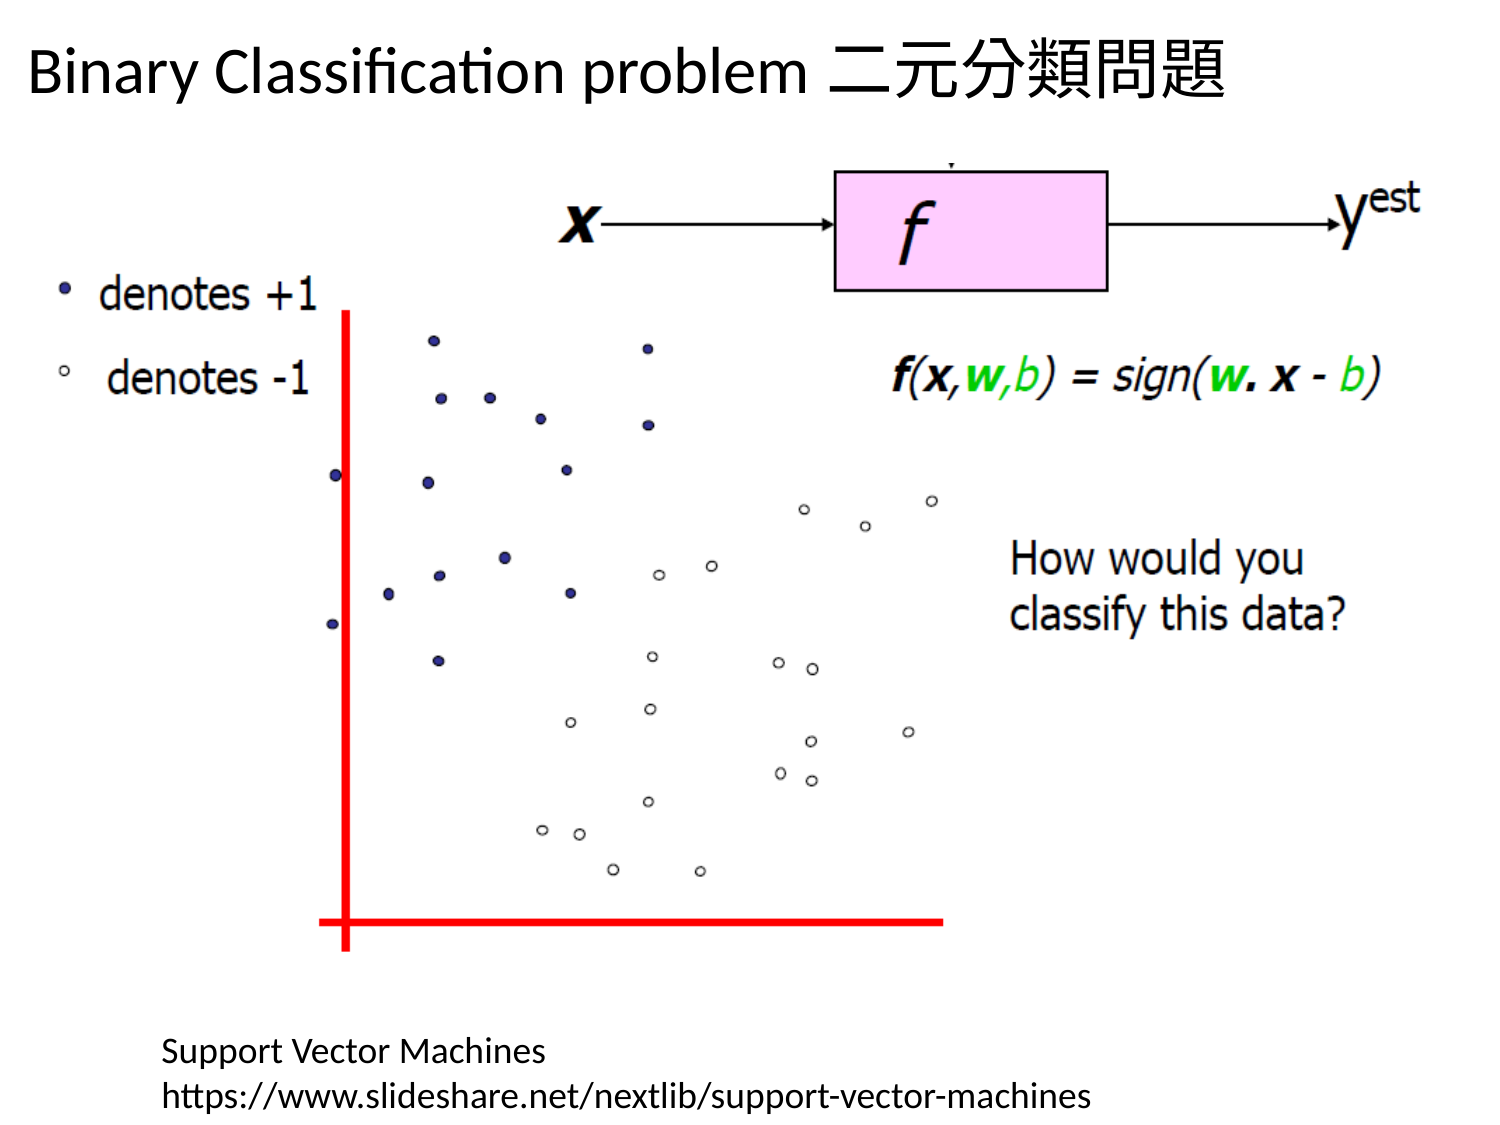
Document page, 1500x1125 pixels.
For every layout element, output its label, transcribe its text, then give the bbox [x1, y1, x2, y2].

text_box Binary Classification problem二元分類問題 [12, 19, 1242, 115]
text_box Support Vector Machines https://www.slideshare.net/nextlib/support-vector-machines [146, 1018, 1108, 1124]
picture [29, 163, 1429, 972]
